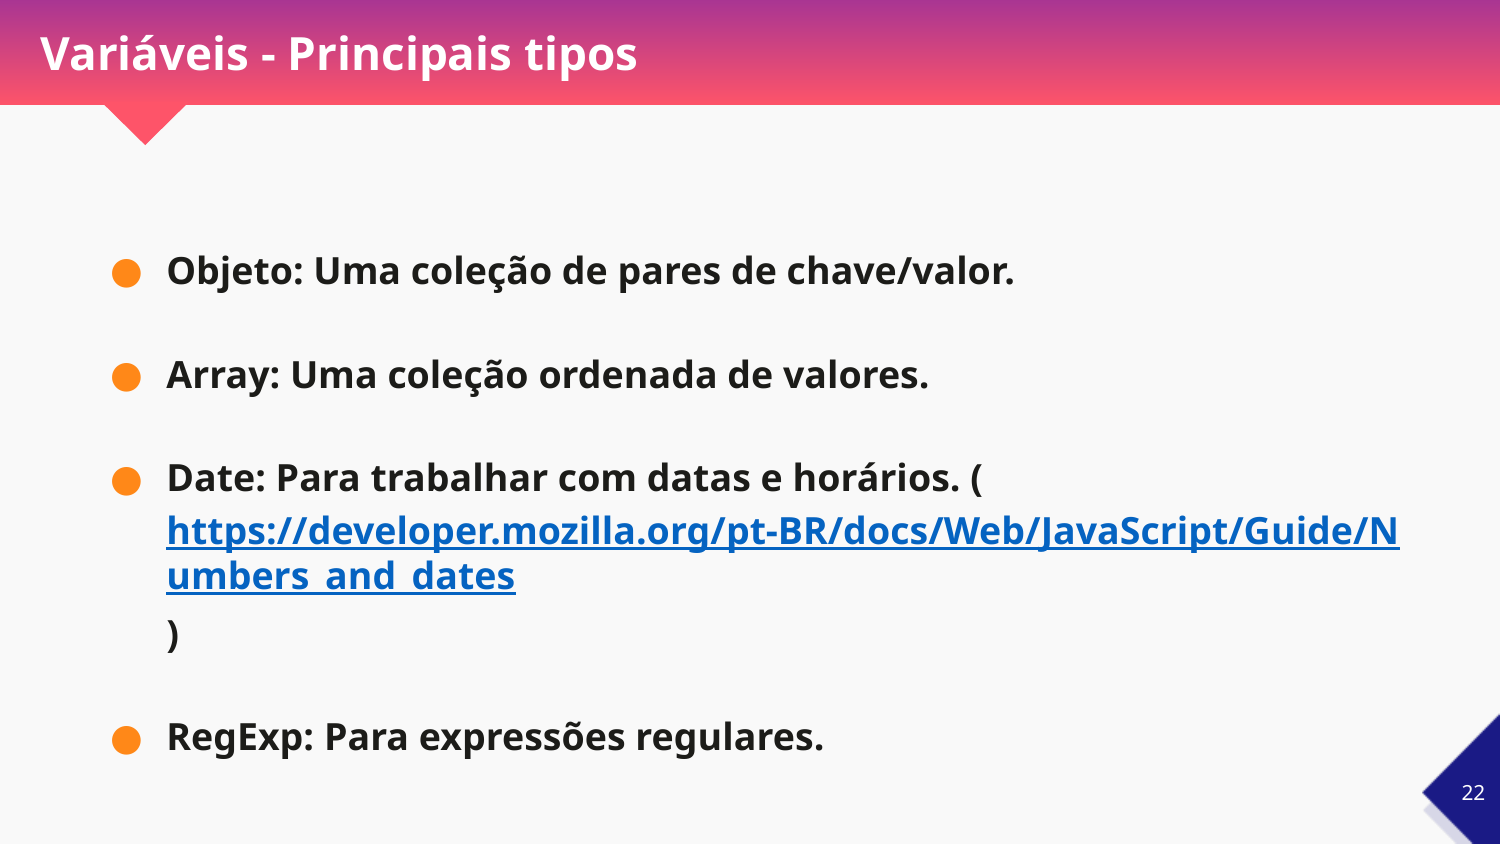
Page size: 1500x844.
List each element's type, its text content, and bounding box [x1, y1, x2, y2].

slide_number ‹#› [1446, 771, 1500, 817]
title Variáveis - Principais tipos [25, 0, 1475, 105]
title Objeto: Uma coleção de pares de chave/valor. Array: Uma coleção ordenada de valores. Date: Para trabalhar com datas e horários. (https://developer.mozilla.org/pt-BR/docs/Web/JavaScript/Guide/Numbers_and_dates) RegExp: Para expressões regulares. [76, 221, 1418, 739]
picture [1417, 712, 1500, 844]
